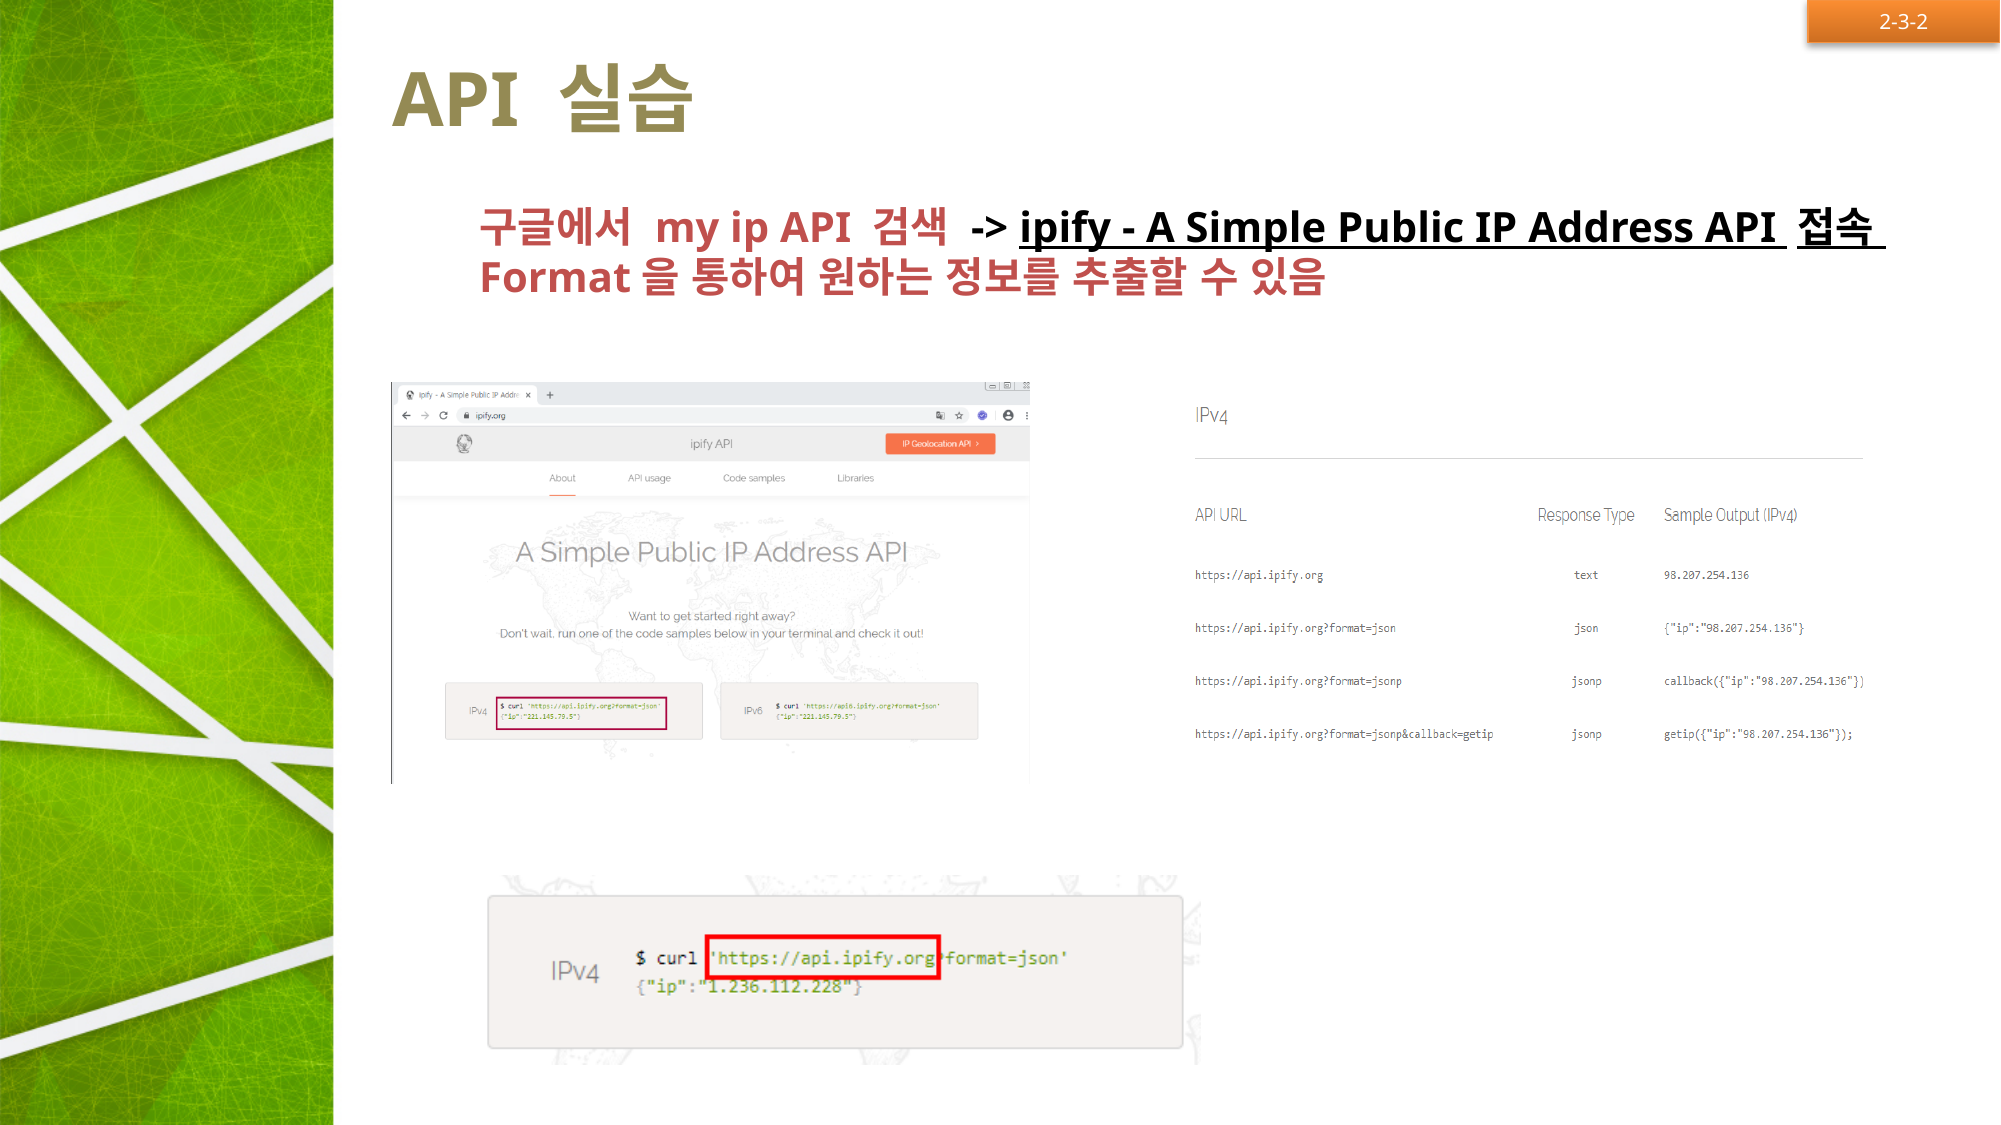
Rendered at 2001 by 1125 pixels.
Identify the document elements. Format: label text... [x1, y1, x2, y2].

picture [0, 0, 2001, 1125]
text_box 구글에서 my ip API 검색 -> ipify - A Simple Public IP Address API 접속 Format을 통하여 원하는 정보를 추출할 수 있음 [464, 193, 1902, 309]
title API 실습 [377, 0, 2000, 194]
